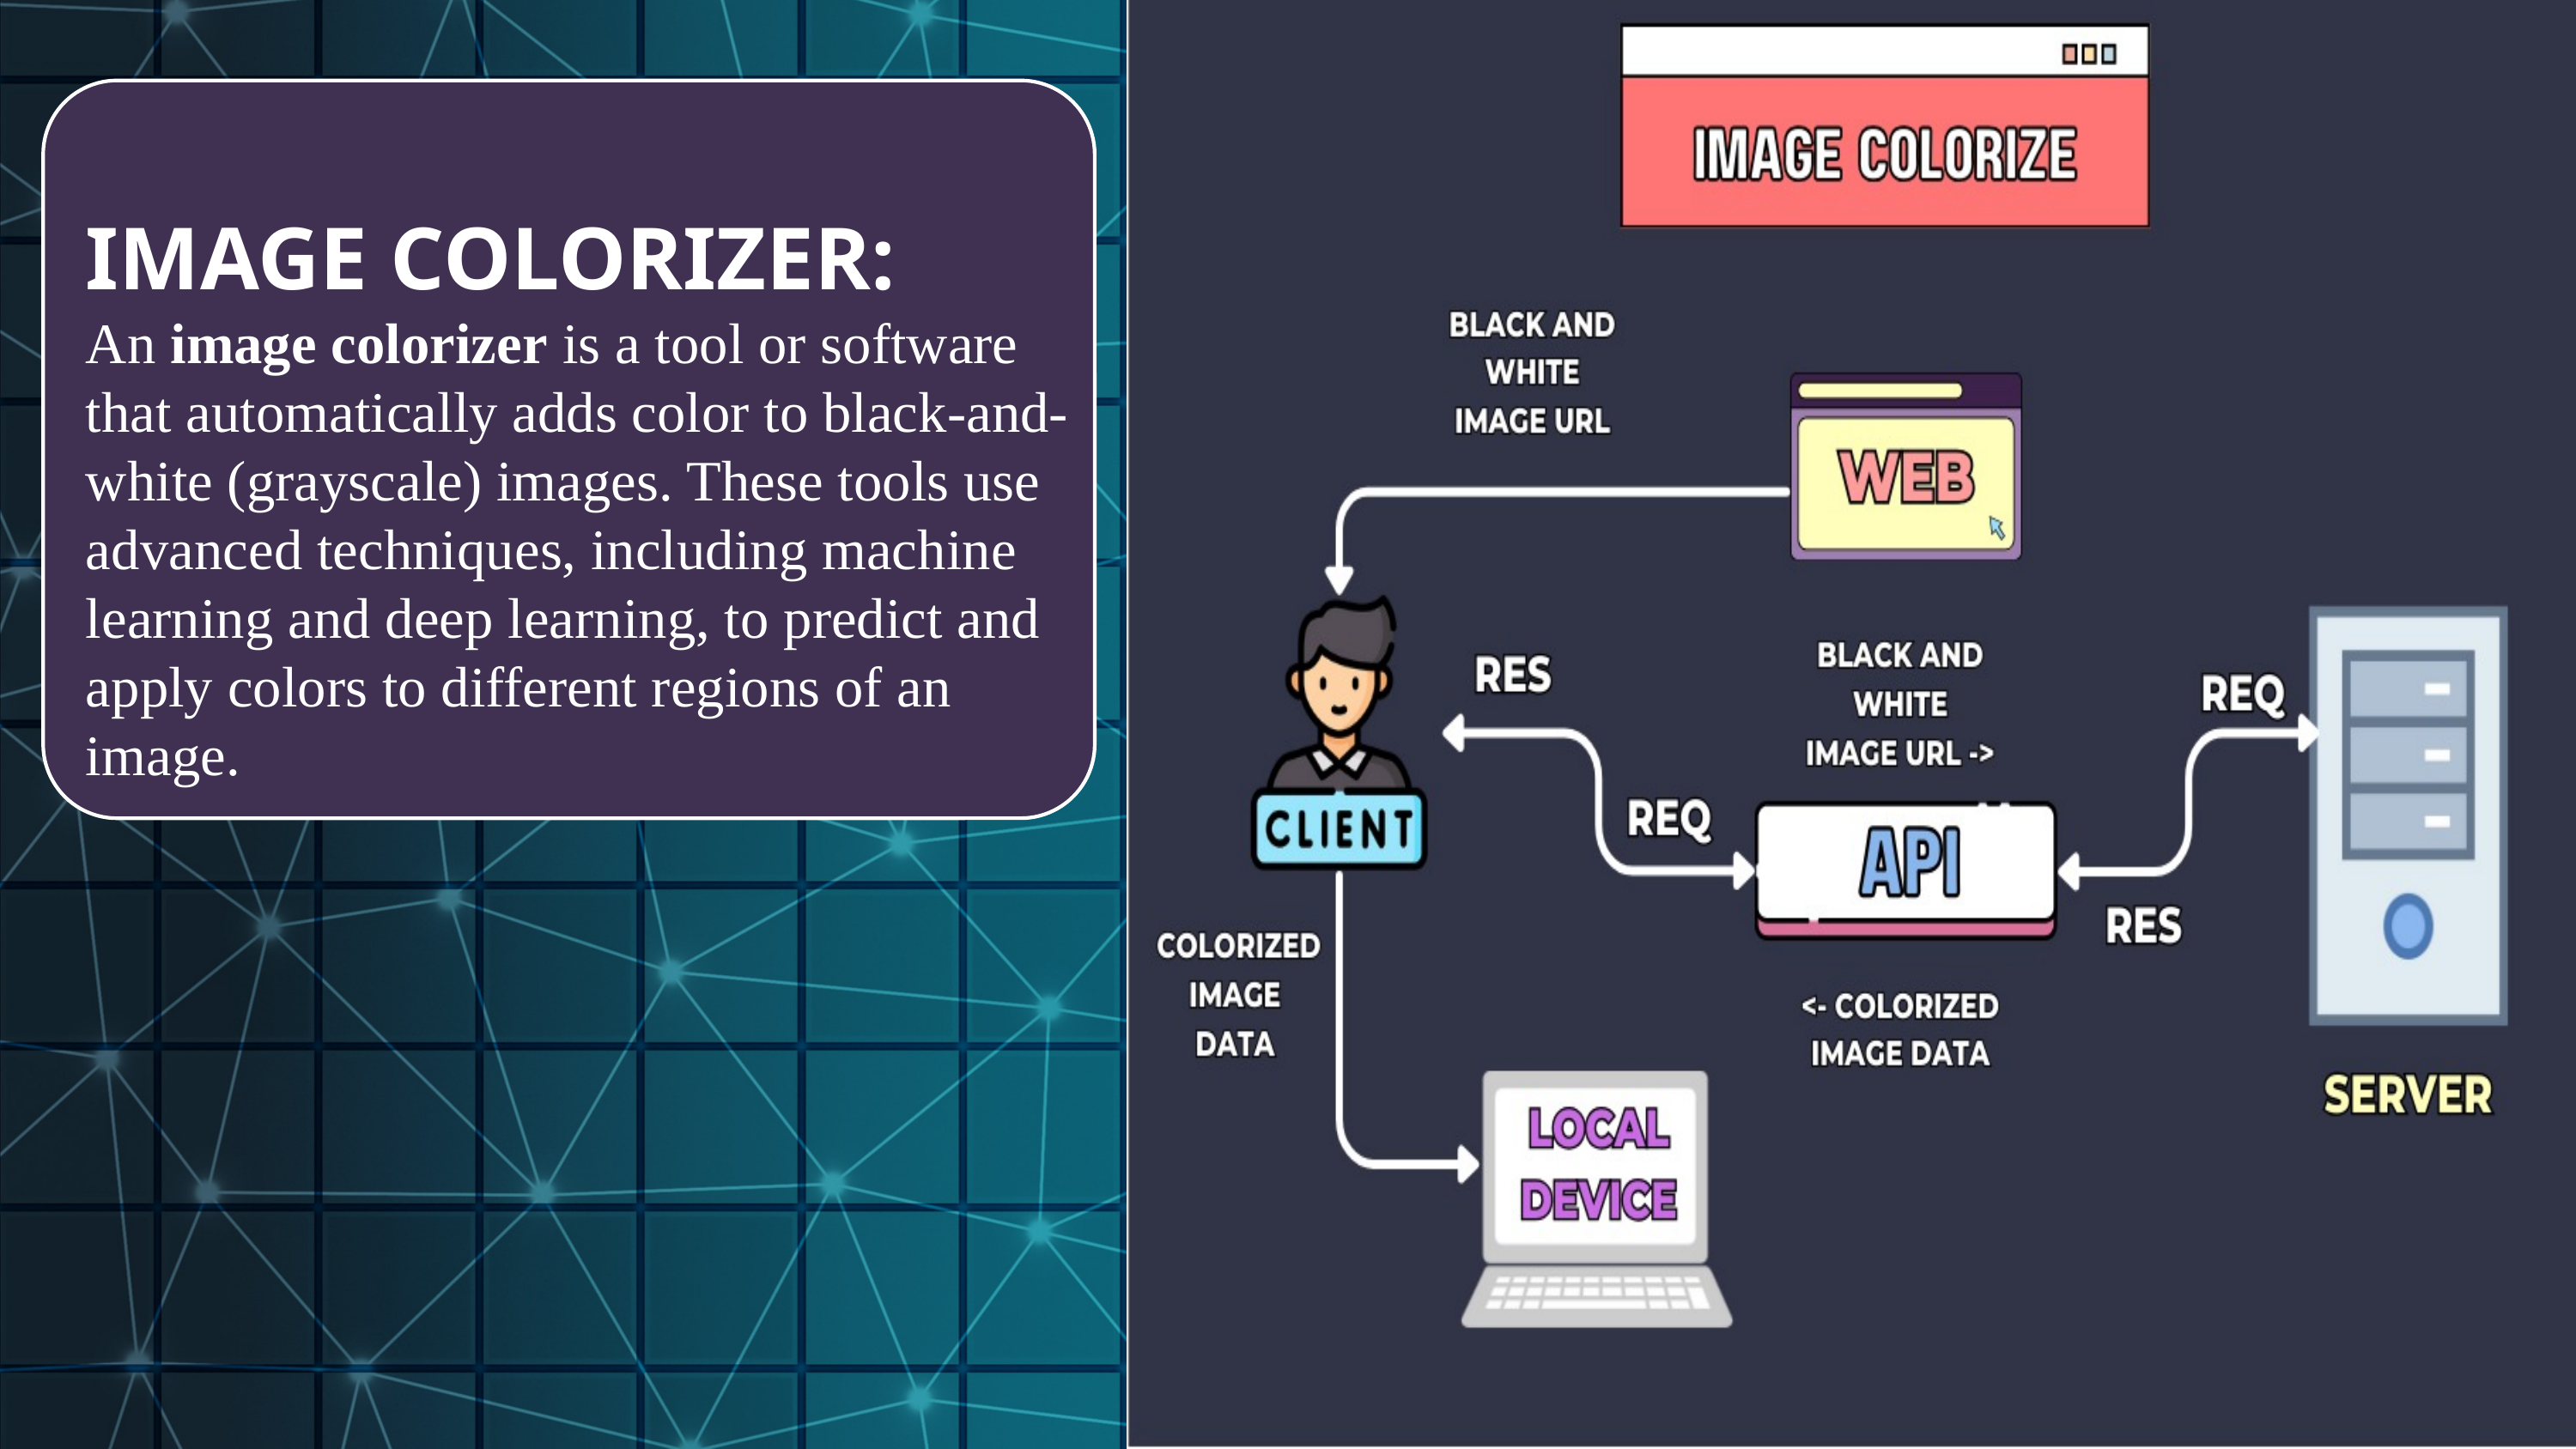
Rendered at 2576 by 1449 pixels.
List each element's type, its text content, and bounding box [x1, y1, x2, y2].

text_box [0, 0, 1125, 1449]
picture [1127, 0, 2576, 1449]
text_box [41, 85, 85, 814]
text_box IMAGE COLORIZER: An image colorizer is a tool or software that automatically adds color to black-and-white (grayscale) images. These tools use advanced techniques, including machine learning and deep learning, to predict and apply colors to different regions of an image. [85, 58, 1095, 1449]
